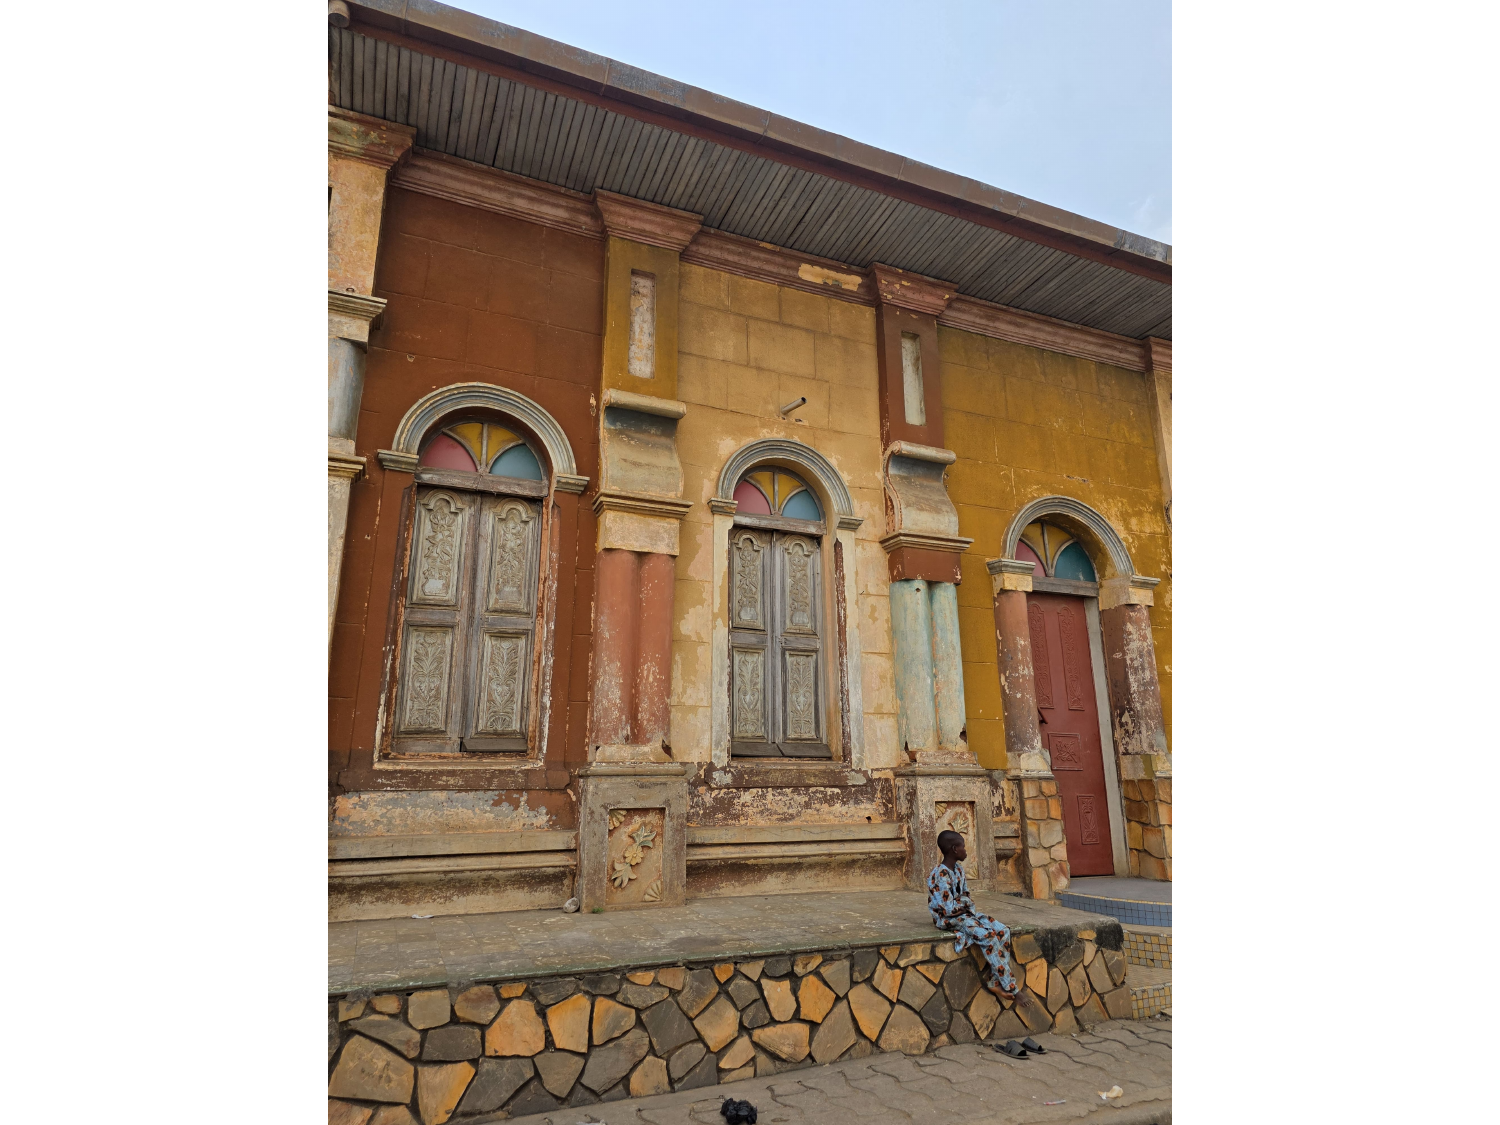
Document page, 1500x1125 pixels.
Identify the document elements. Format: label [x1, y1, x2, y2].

picture [327, 0, 1173, 1125]
